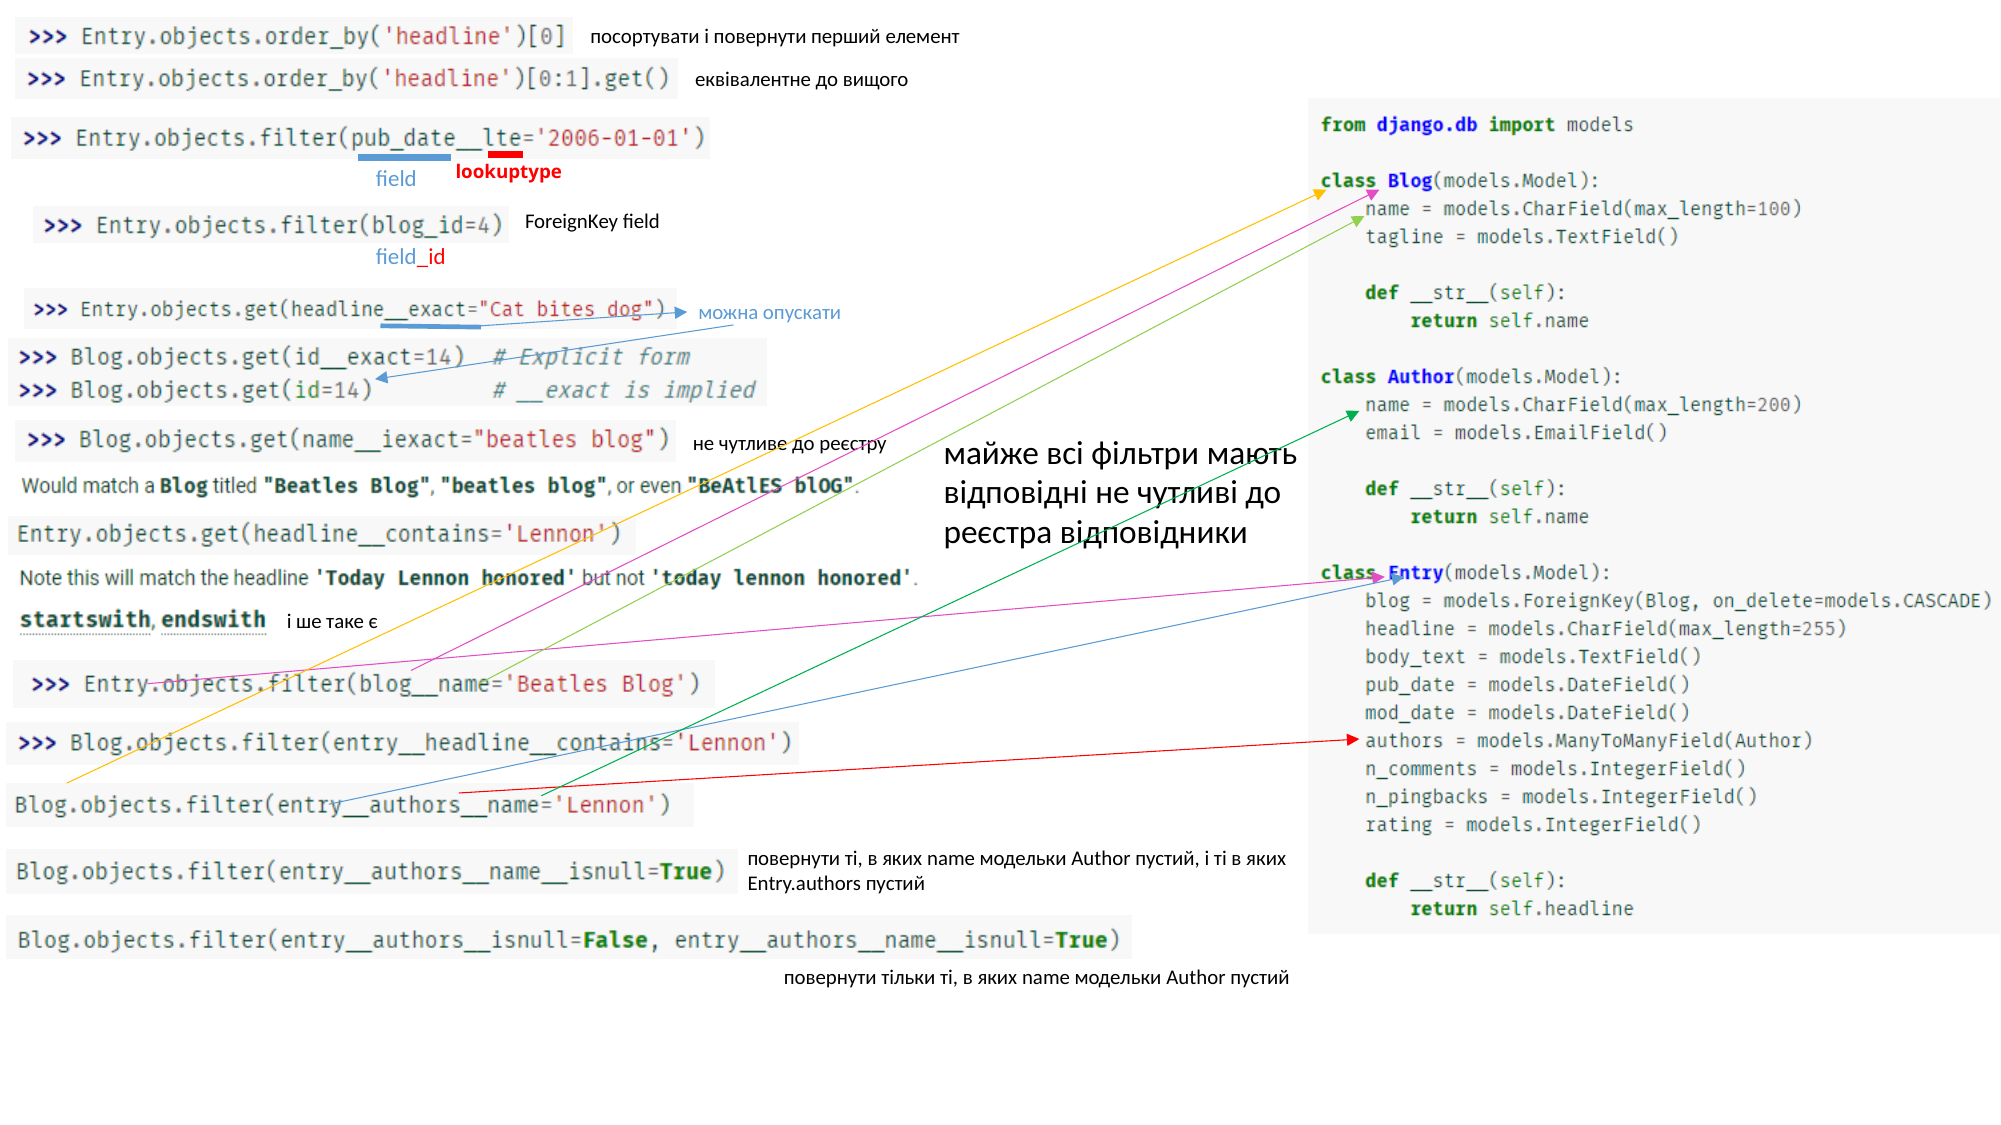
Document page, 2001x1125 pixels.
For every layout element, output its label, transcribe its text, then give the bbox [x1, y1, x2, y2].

picture [24, 288, 66, 329]
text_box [1327, 189, 1380, 576]
picture [13, 660, 66, 708]
picture [8, 468, 66, 505]
picture [11, 117, 710, 159]
picture [11, 599, 66, 640]
text_box повернути ті, в яких name модельки Author пустий, і ті в яких Entry.authors пустий [732, 837, 1308, 902]
picture [14, 58, 678, 99]
picture [14, 420, 66, 462]
picture [8, 516, 66, 555]
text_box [66, 189, 1327, 784]
picture [1308, 98, 2000, 934]
picture [14, 17, 573, 54]
picture [6, 915, 1132, 960]
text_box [541, 410, 1360, 796]
text_box посортувати і повернути перший елемент [575, 15, 975, 56]
picture [6, 783, 694, 827]
picture [6, 849, 738, 894]
text_box field [361, 161, 432, 189]
text_box lookuptype [440, 159, 577, 189]
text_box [328, 576, 1405, 805]
text_box повернути тільки ті, в яких name модельки Author пустий [769, 956, 1305, 997]
picture [33, 206, 66, 243]
picture [8, 338, 66, 406]
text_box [1327, 216, 1365, 576]
picture [6, 722, 66, 765]
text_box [458, 738, 541, 793]
picture [6, 559, 66, 594]
text_box еквівалентне до вищого [680, 58, 924, 98]
